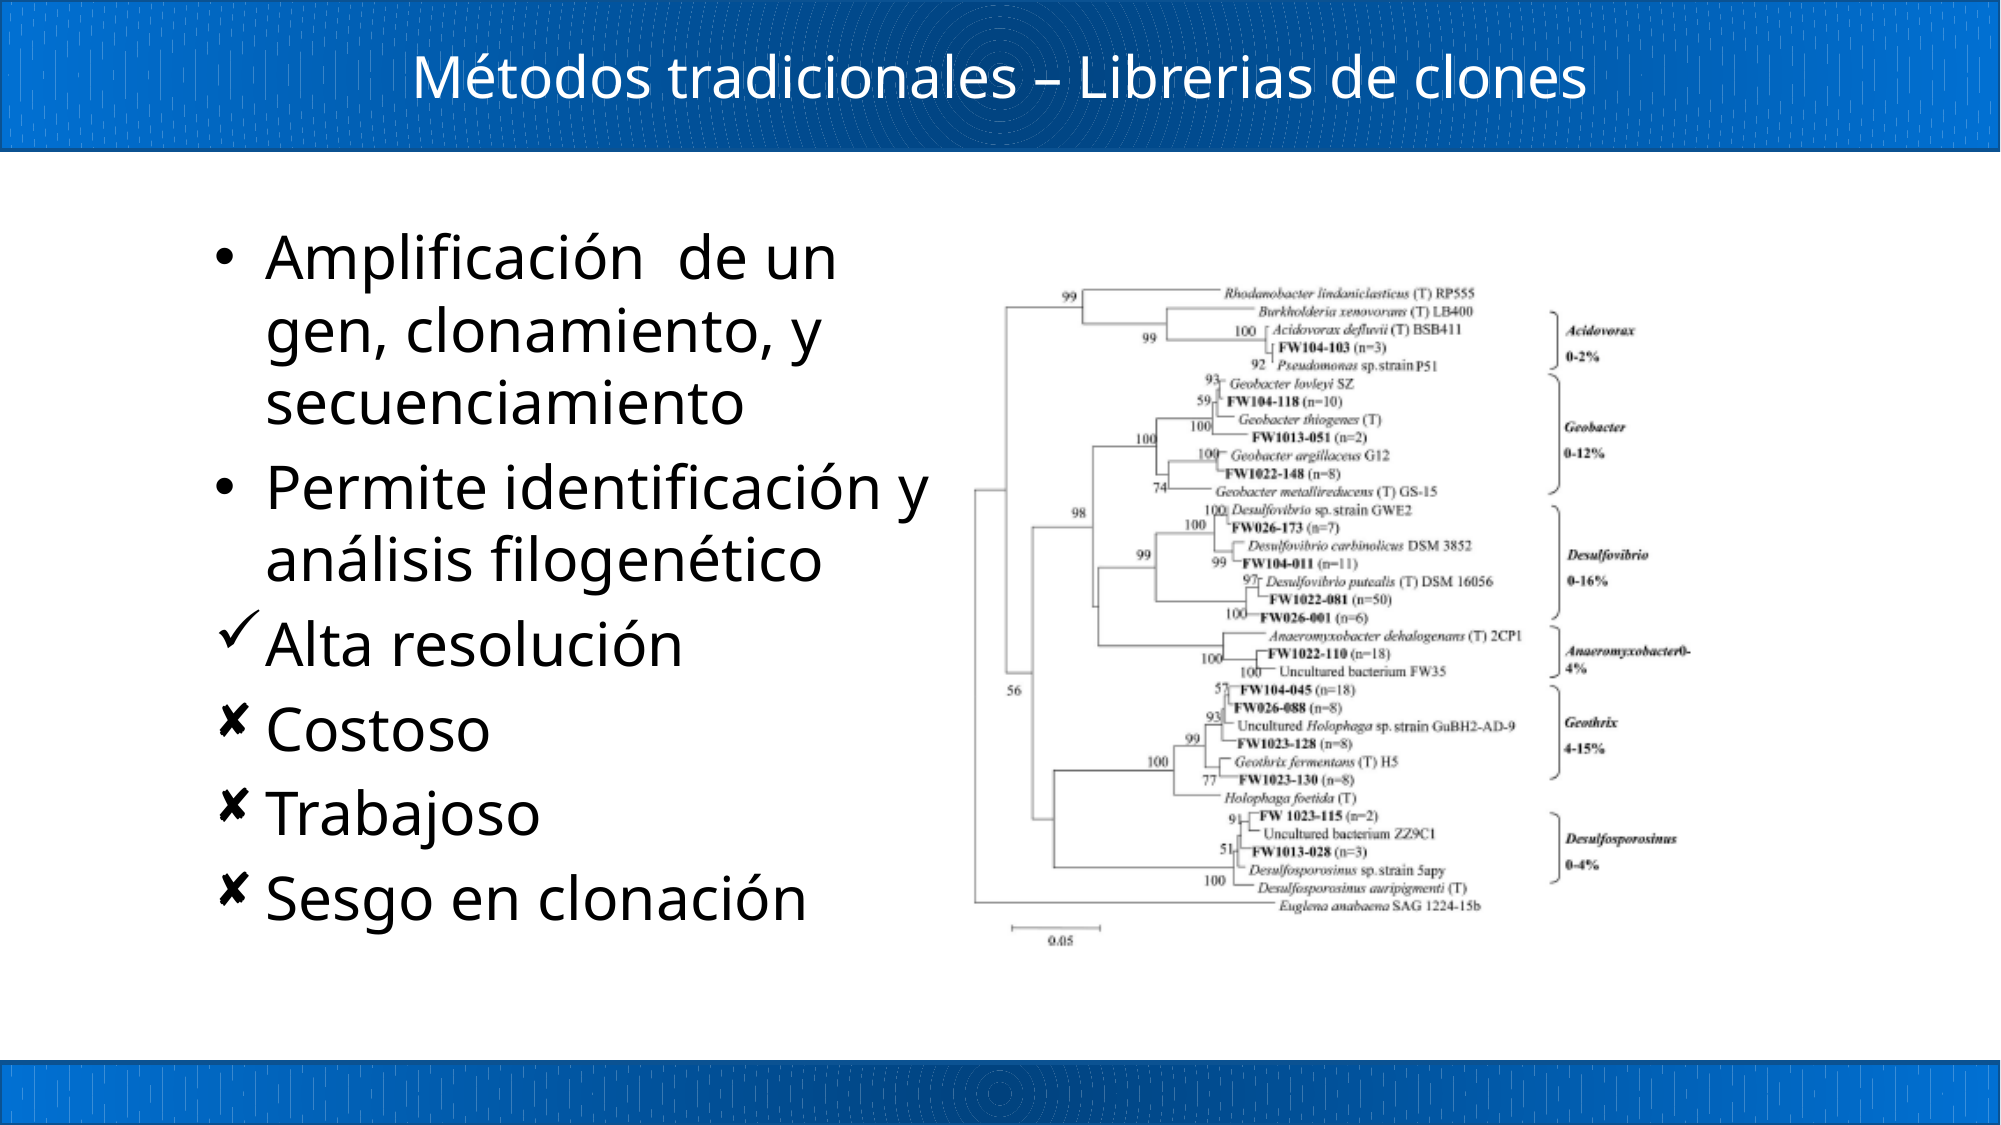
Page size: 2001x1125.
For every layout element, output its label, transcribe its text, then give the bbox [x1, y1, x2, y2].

title Métodos tradicionales – Librerias de clones [200, 0, 1800, 150]
picture [949, 224, 1691, 953]
list Amplificación de un gen, clonamiento, y secuenciamiento Permite identificación y análisis filogenético Alta resolución Costoso Trabajoso Sesgo en clonación [200, 212, 976, 1013]
